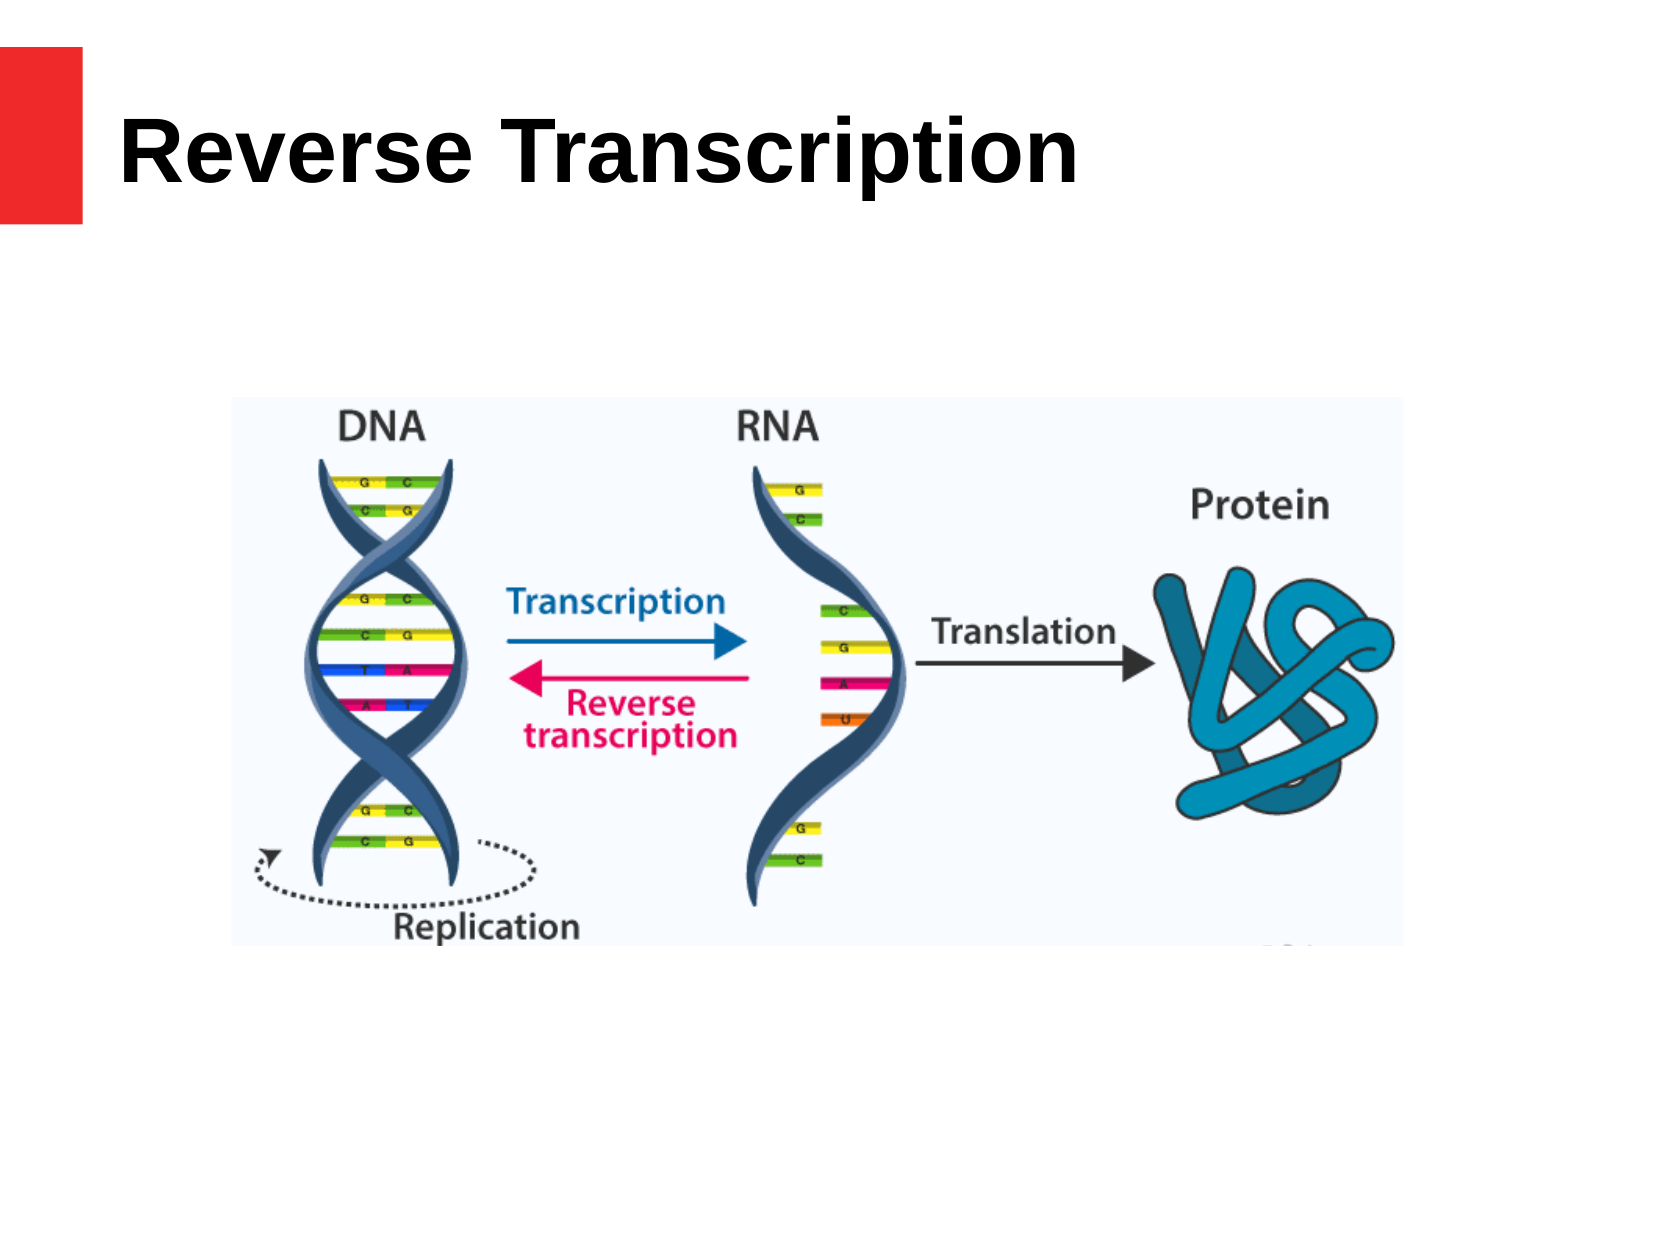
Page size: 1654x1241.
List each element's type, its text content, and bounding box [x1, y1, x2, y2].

picture [230, 397, 1404, 946]
title Reverse Transcription [118, 49, 1571, 257]
